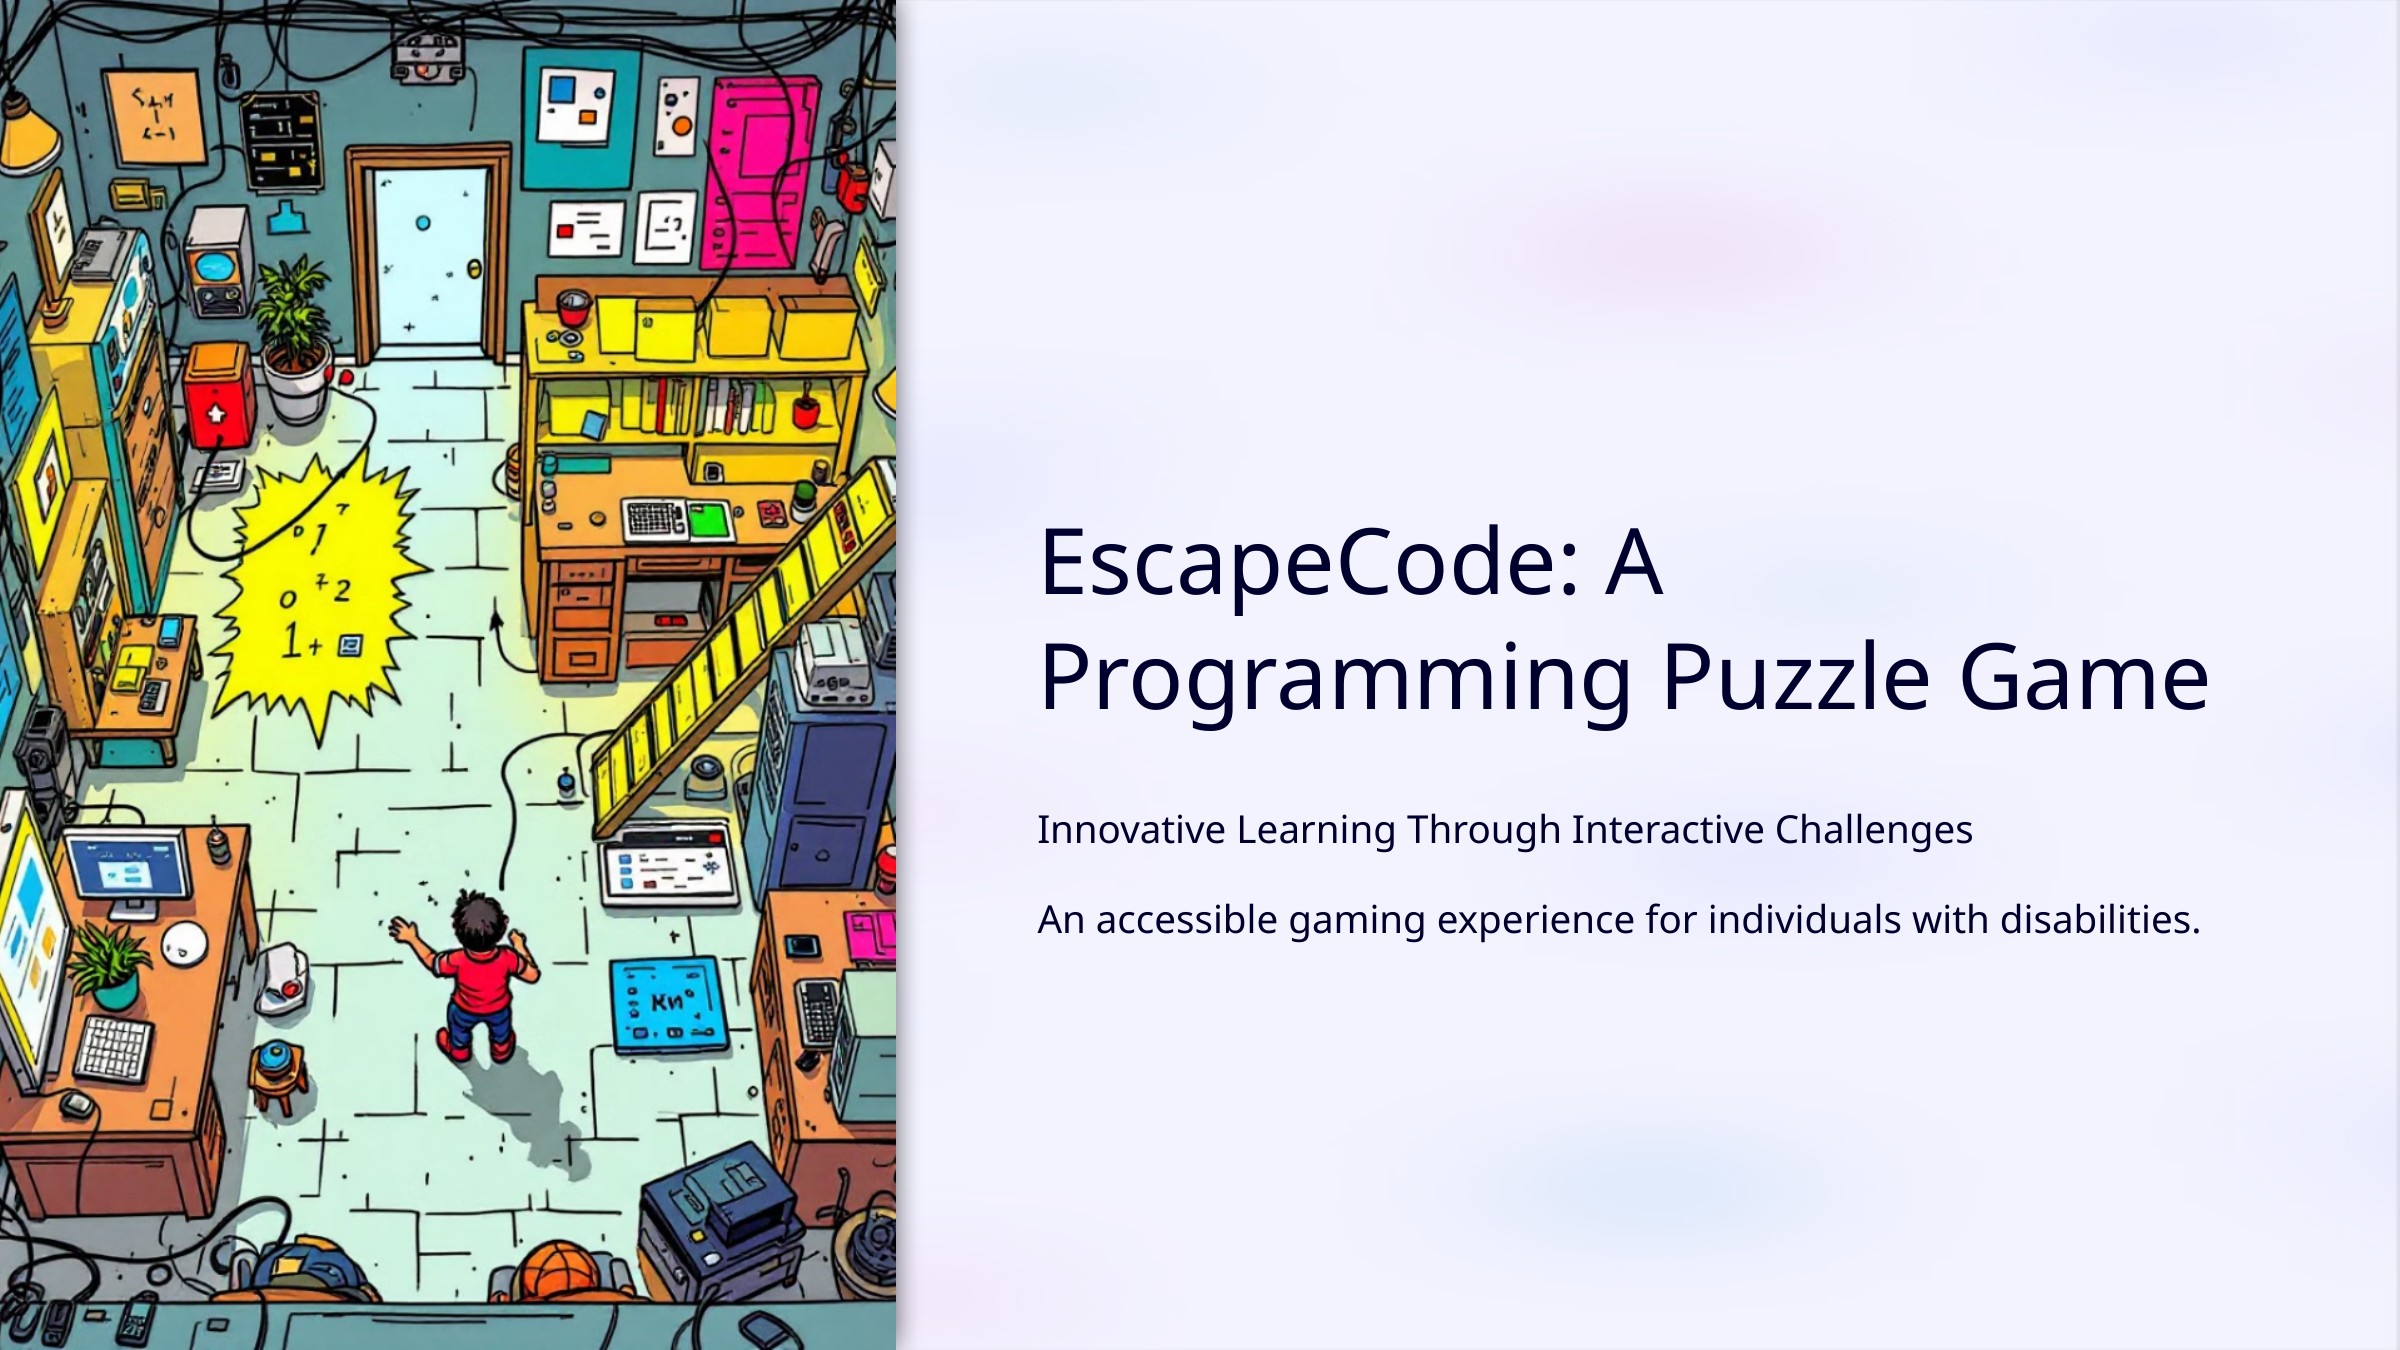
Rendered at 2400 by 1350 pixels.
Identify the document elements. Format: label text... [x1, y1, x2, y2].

text_box Innovative Learning Through Interactive Challenges [1037, 788, 2263, 852]
text_box EscapeCode: A Programming Puzzle Game [1037, 498, 2263, 730]
picture [0, 0, 896, 1350]
text_box An accessible gaming experience for individuals with disabilities. [1037, 878, 2263, 942]
